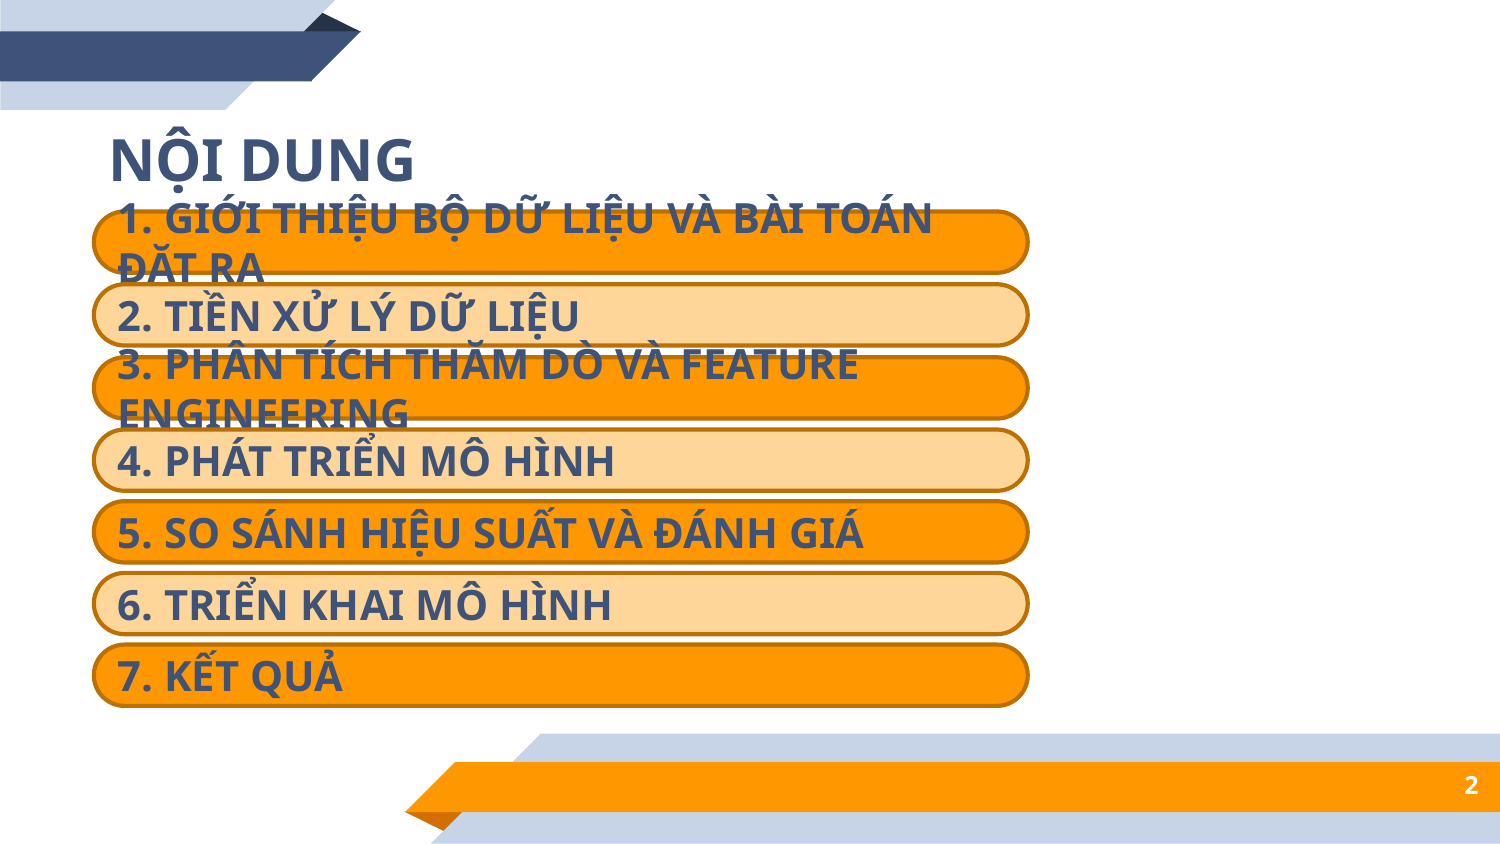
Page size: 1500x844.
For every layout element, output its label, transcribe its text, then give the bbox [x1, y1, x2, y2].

text_box 7. KẾT QUẢ [91, 642, 1030, 708]
text_box 2. TIỀN XỬ LÝ DỮ LIỆU [91, 282, 1030, 348]
text_box 1. GIỚI THIỆU BỘ DỮ LIỆU VÀ BÀI TOÁN ĐẶT RA [91, 209, 1030, 275]
text_box 4. PHÁT TRIỂN MÔ HÌNH [91, 427, 1030, 493]
text_box NỘI DUNG [93, 115, 693, 201]
text_box 5. SO SÁNH HIỆU SUẤT VÀ ĐÁNH GIÁ [91, 499, 1030, 565]
text_box 3. PHÂN TÍCH THĂM DÒ VÀ FEATURE ENGINEERING [91, 355, 1030, 421]
text_box 6. TRIỂN KHAI MÔ HÌNH [91, 570, 1030, 637]
slide_number 2 [1249, 760, 1494, 813]
